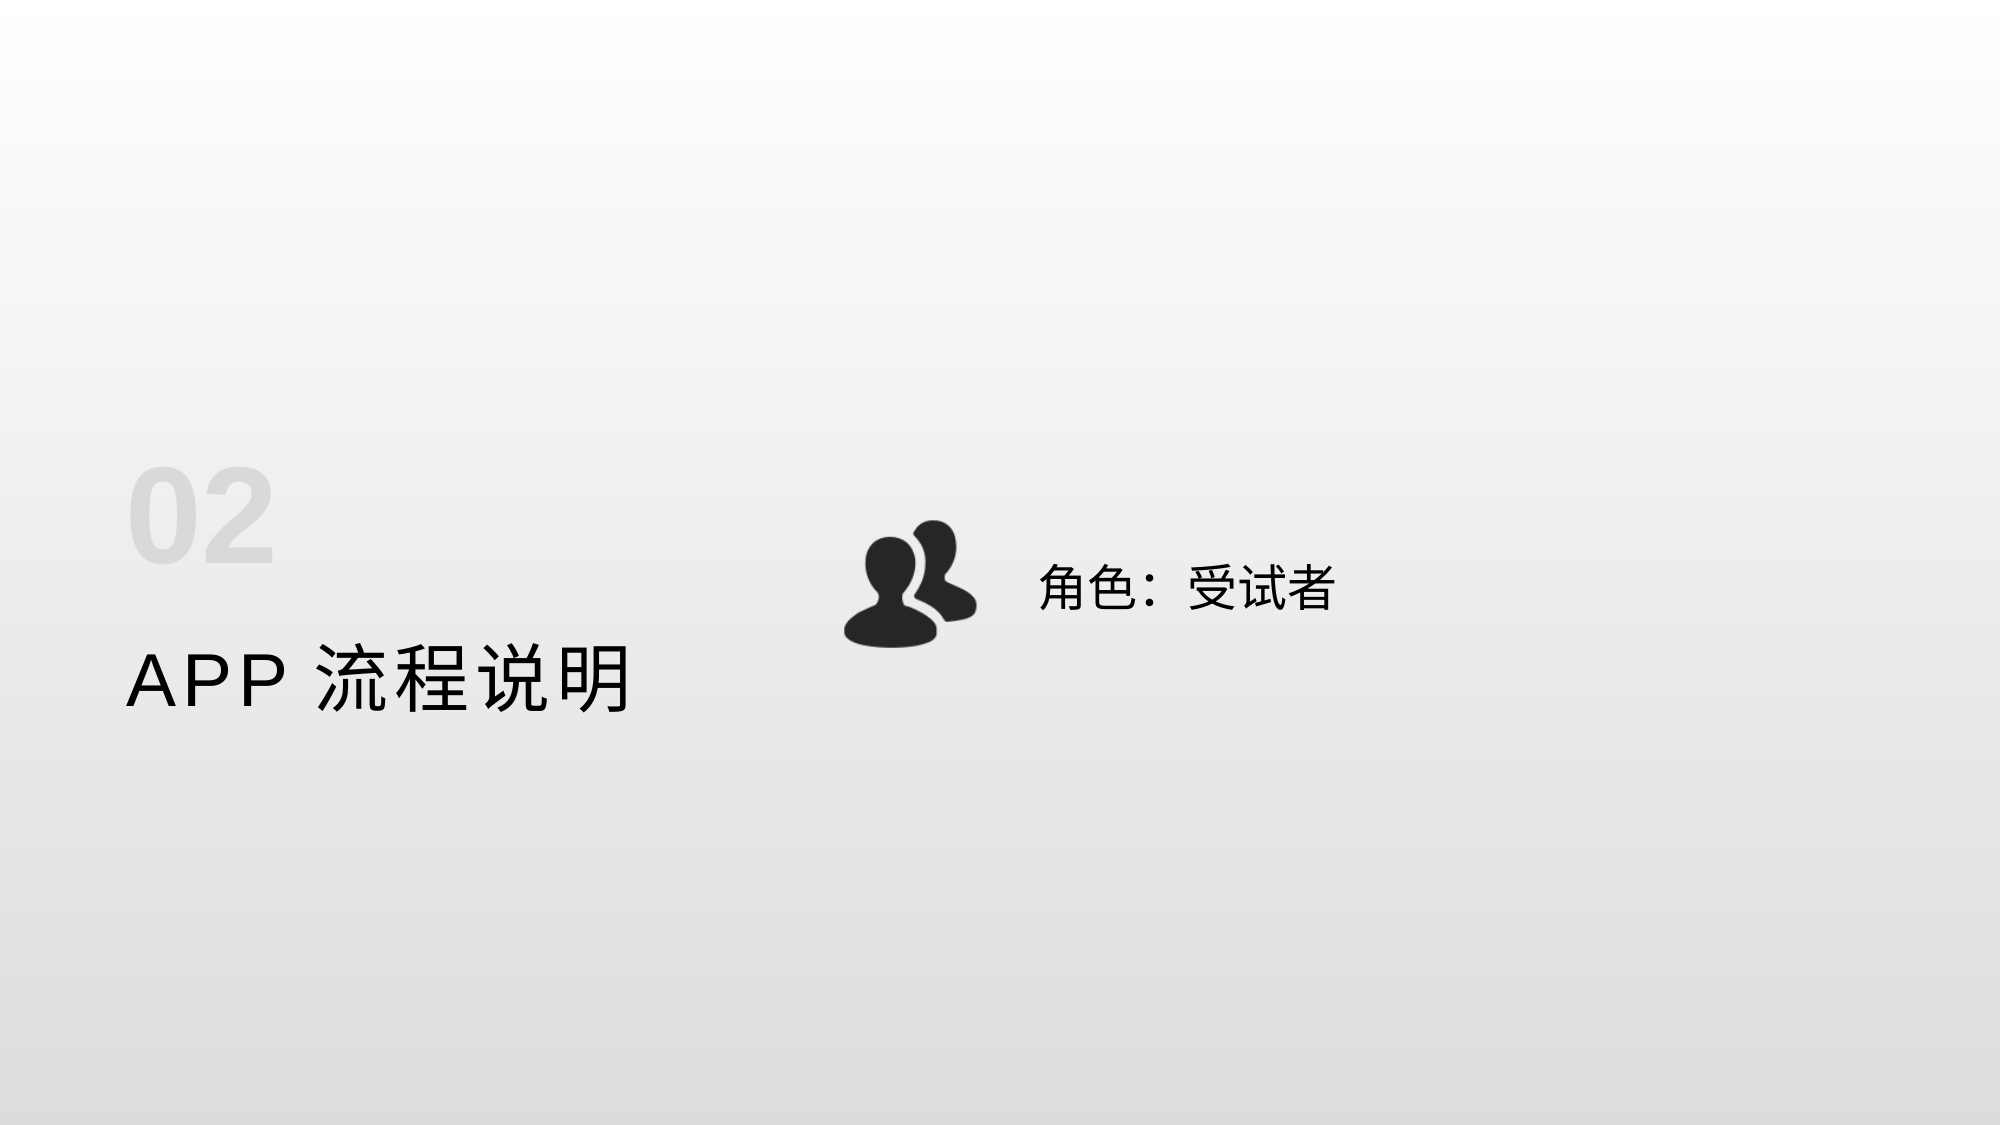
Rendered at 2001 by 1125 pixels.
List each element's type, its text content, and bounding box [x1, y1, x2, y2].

text_box 角色：受试者 [1022, 549, 1353, 624]
title APP流程说明 [109, 624, 1891, 728]
picture [835, 511, 986, 662]
text_box 02 [109, 384, 323, 600]
